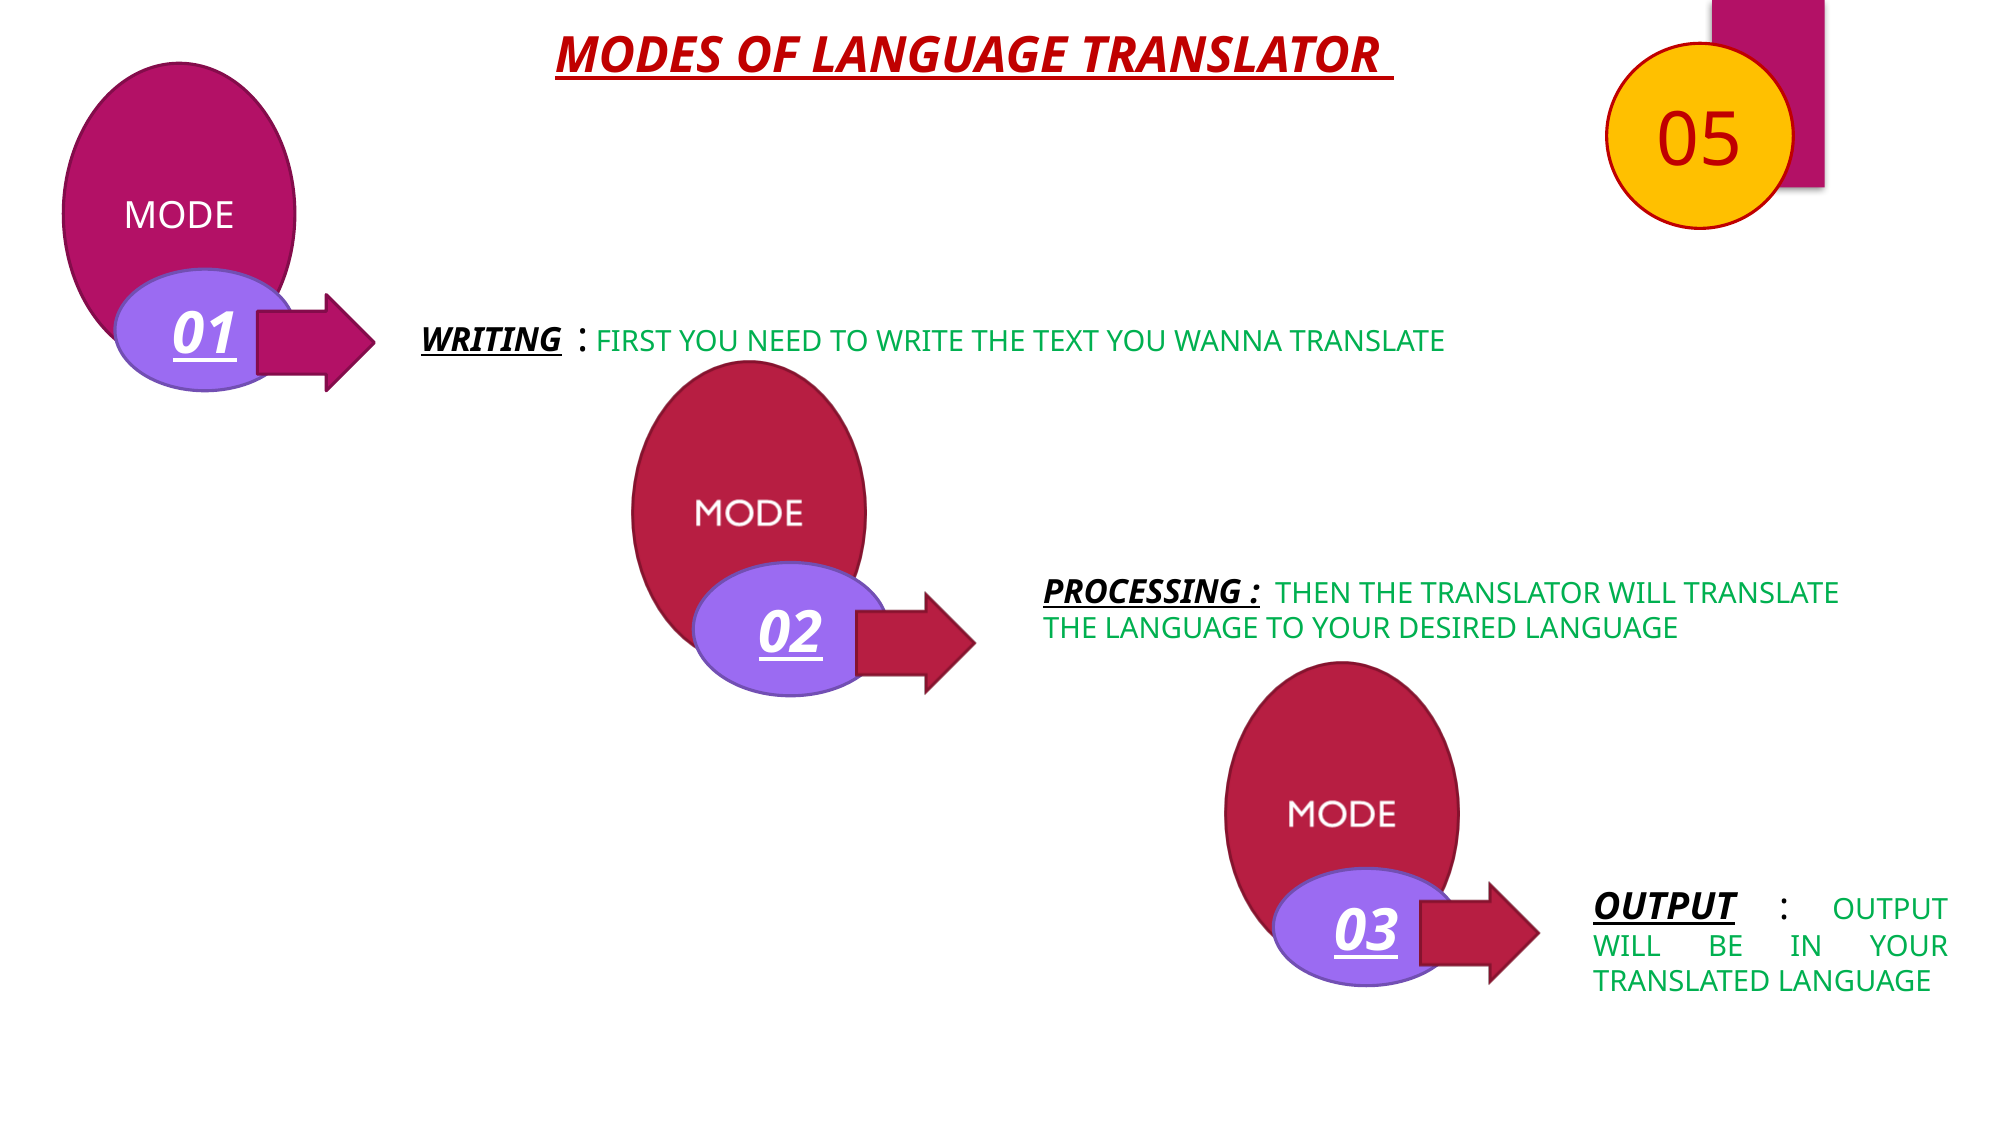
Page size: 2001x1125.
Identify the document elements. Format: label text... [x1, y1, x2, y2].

text_box MODE [61, 61, 297, 341]
text_box OUTPUT : OUTPUT WILL BE IN YOUR TRANSLATED LANGUAGE [1578, 874, 1964, 1005]
text_box 05 [1605, 41, 1795, 230]
text_box [255, 293, 376, 393]
picture [630, 360, 977, 696]
text_box 03 [1311, 976, 1413, 988]
text_box 01 [113, 267, 292, 393]
text_box 02 [717, 675, 849, 698]
text_box MODES OF LANGUAGE TRANSLATOR [539, 14, 1497, 90]
text_box WRITING : FIRST YOU NEED TO WRITE THE TEXT YOU WANNA TRANSLATE [406, 301, 1504, 367]
text_box PROCESSING : THEN THE TRANSLATOR WILL TRANSLATE THE LANGUAGE TO YOUR DESIRED LANGUAGE [1028, 562, 1892, 653]
picture [1223, 661, 1541, 986]
